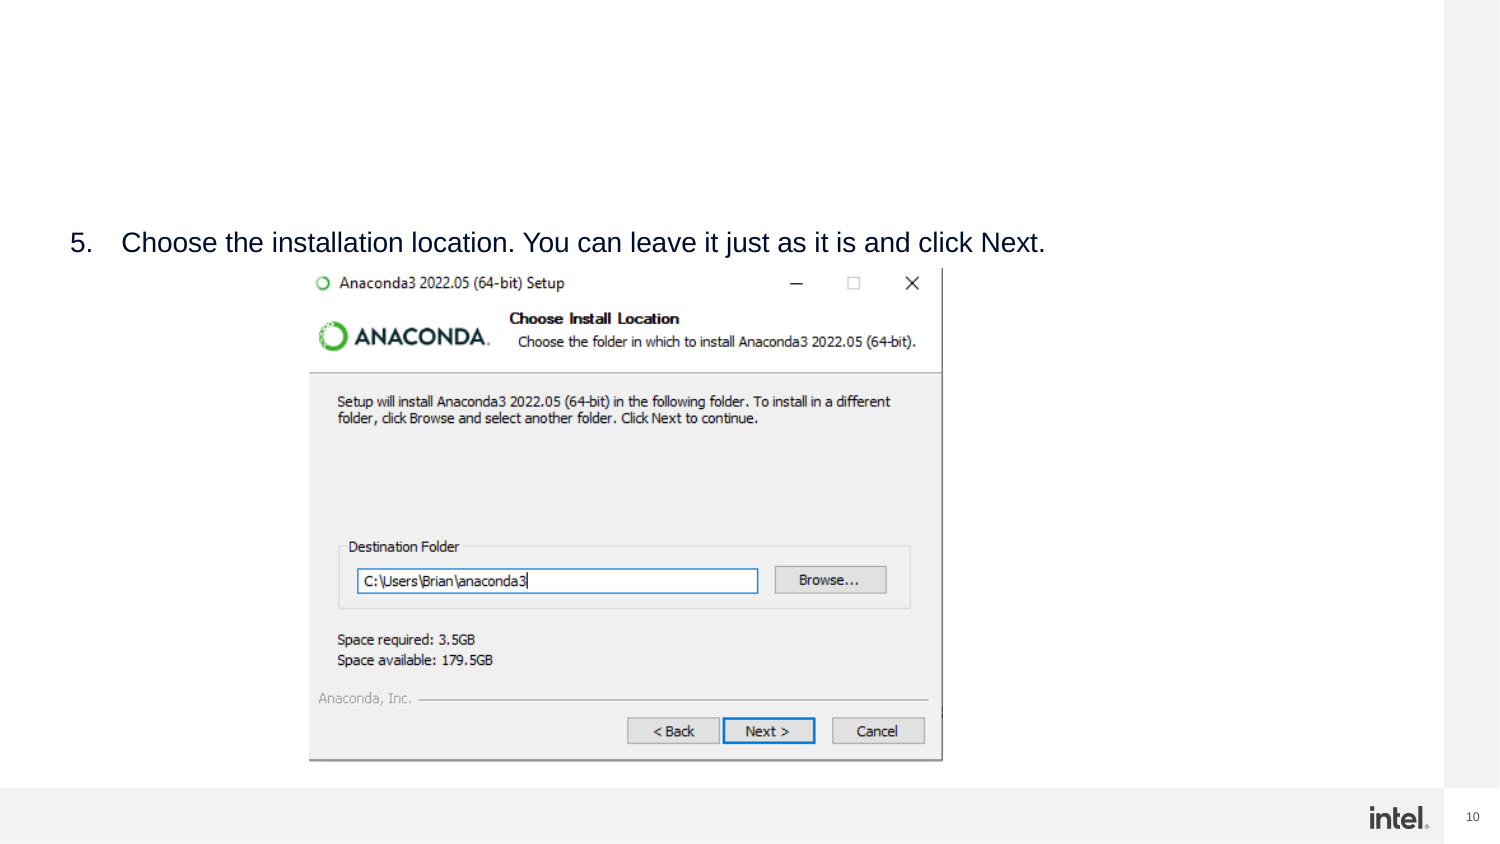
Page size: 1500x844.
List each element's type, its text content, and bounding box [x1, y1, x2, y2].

list 5. Choose the installation location. You can leave it just as it is and click Next. [70, 205, 1425, 769]
picture [309, 268, 943, 762]
picture [1370, 806, 1429, 829]
